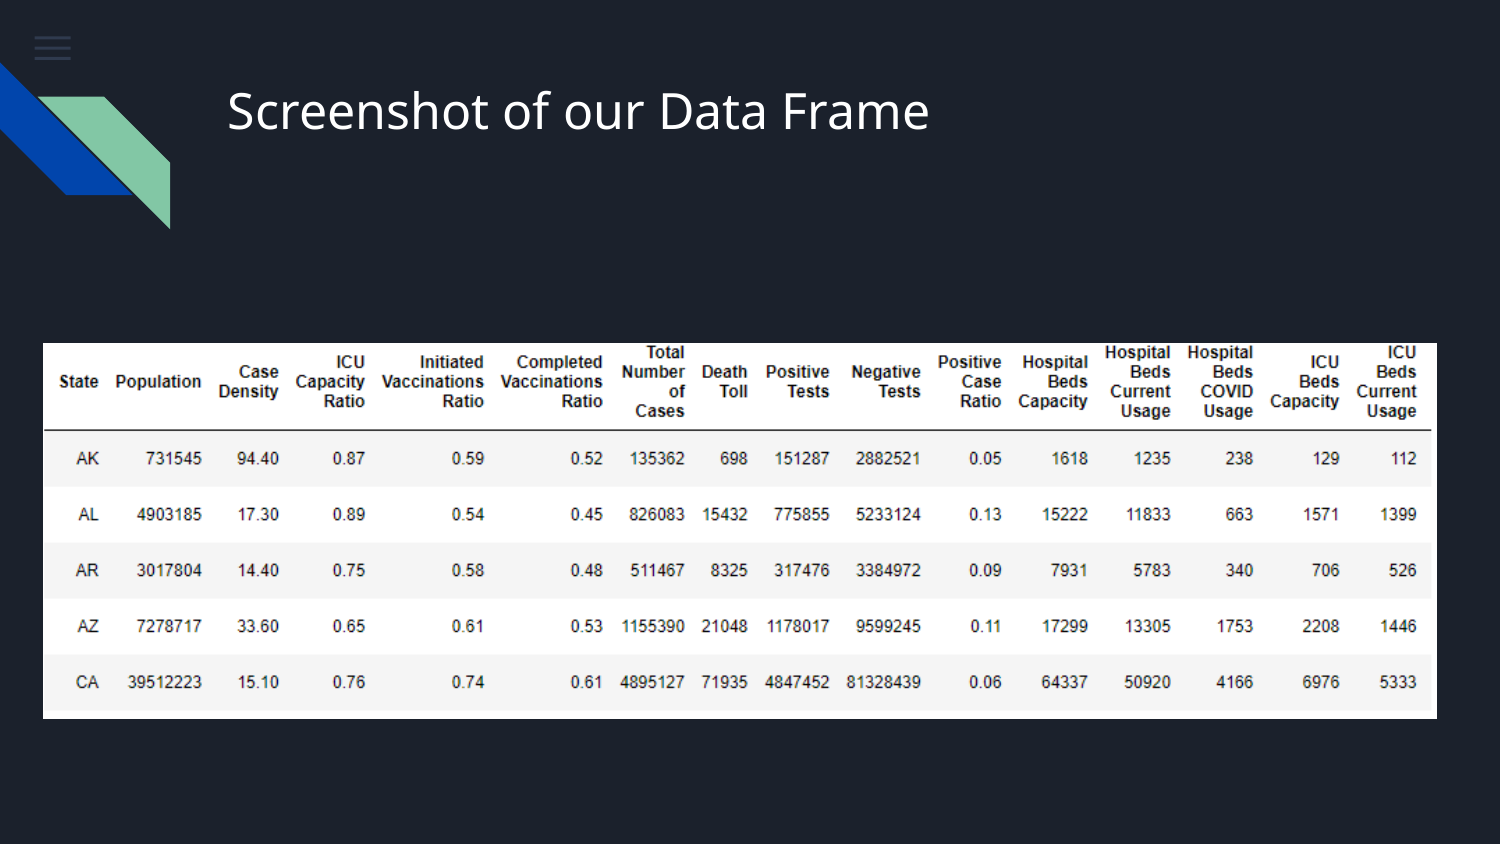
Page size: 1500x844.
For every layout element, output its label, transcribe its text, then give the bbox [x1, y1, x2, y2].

picture [43, 343, 1437, 719]
title Screenshot of our Data Frame [212, 64, 1368, 200]
